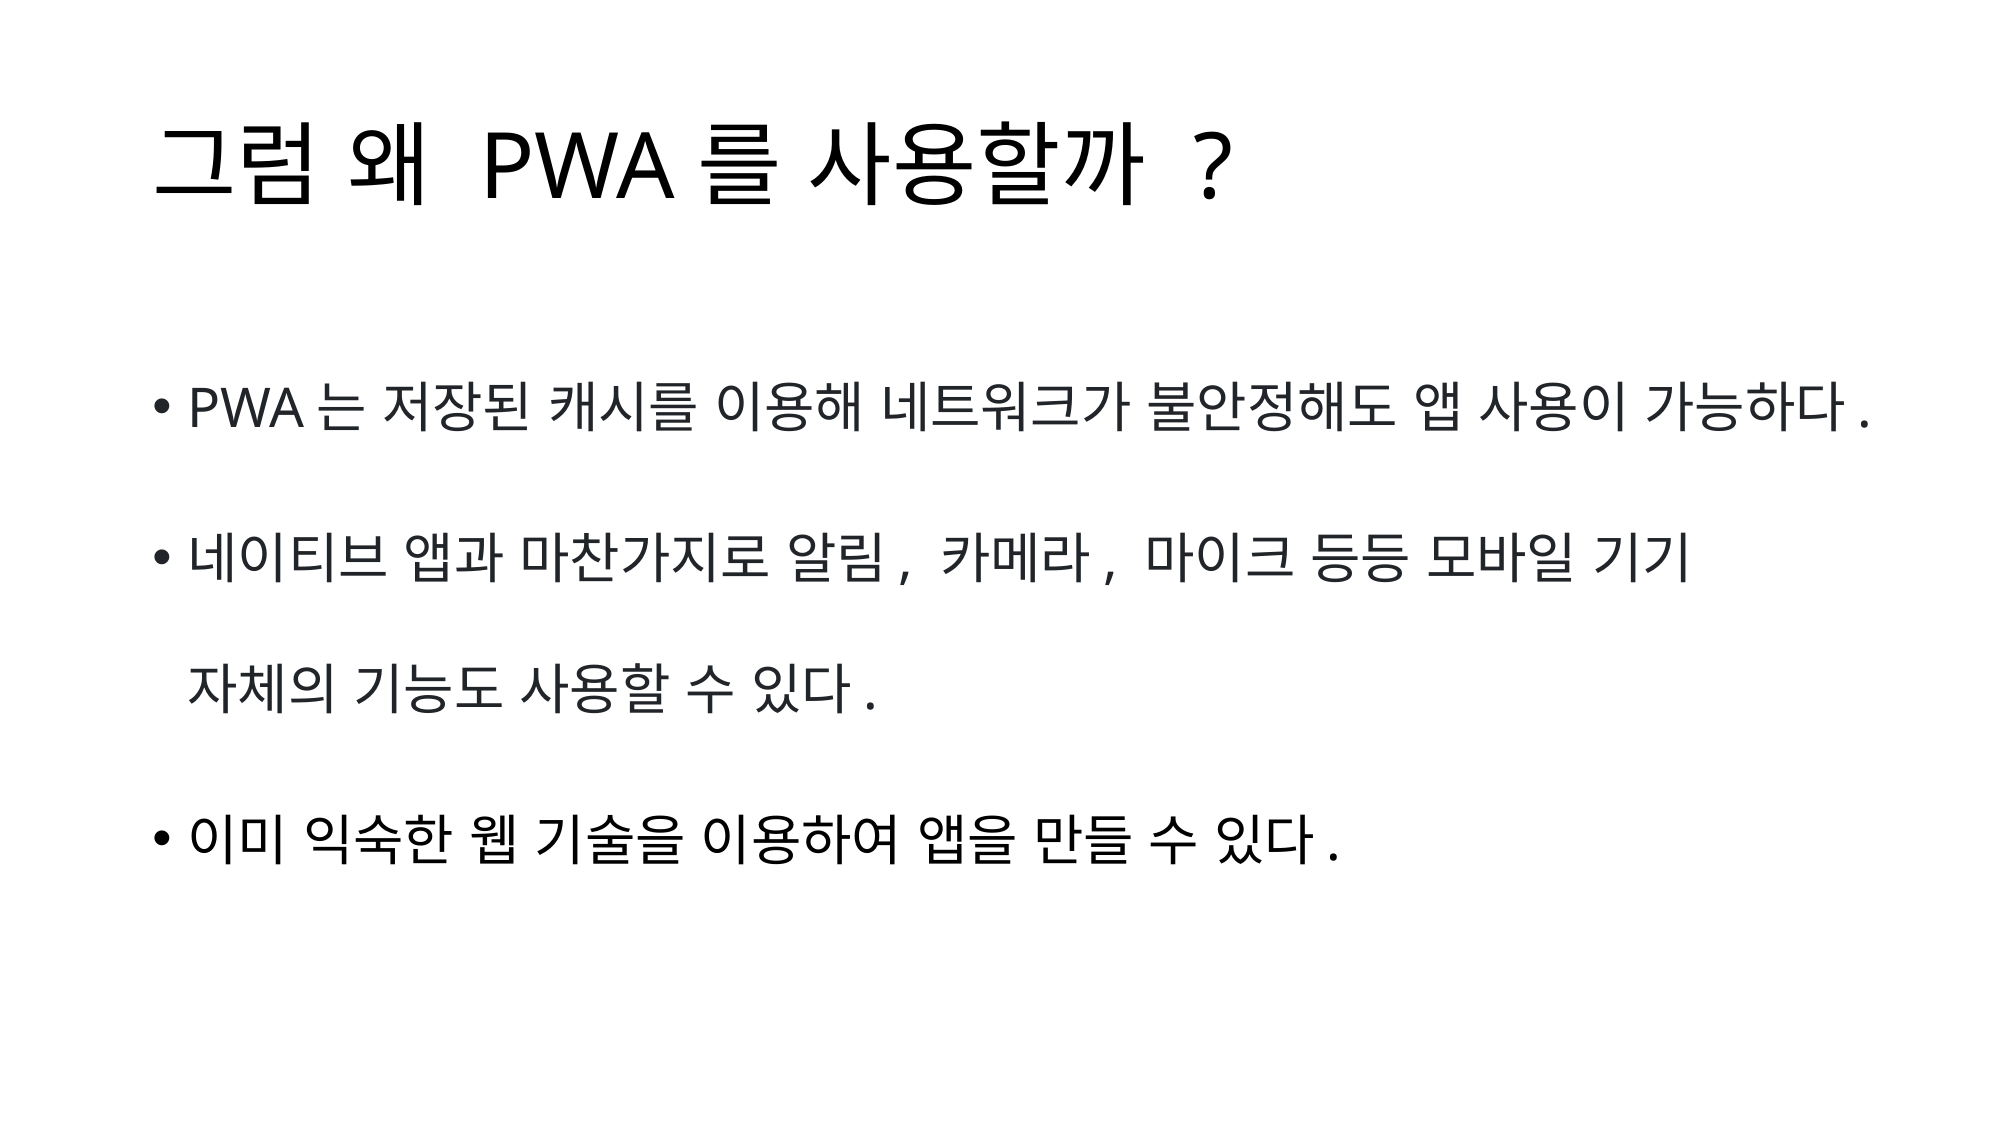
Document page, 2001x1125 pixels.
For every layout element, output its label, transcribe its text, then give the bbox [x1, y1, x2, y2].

list PWA는 저장된 캐시를 이용해 네트워크가 불안정해도 앱 사용이 가능하다. 네이티브 앱과 마찬가지로 알림, 카메라, 마이크 등등 모바일 기기 자체의 기능도 사용할 수 있다. 이미 익숙한 웹 기술을 이용하여 앱을 만들 수 있다. [137, 299, 1863, 1014]
title 그럼 왜 PWA를 사용할까 ? [137, 59, 1863, 278]
